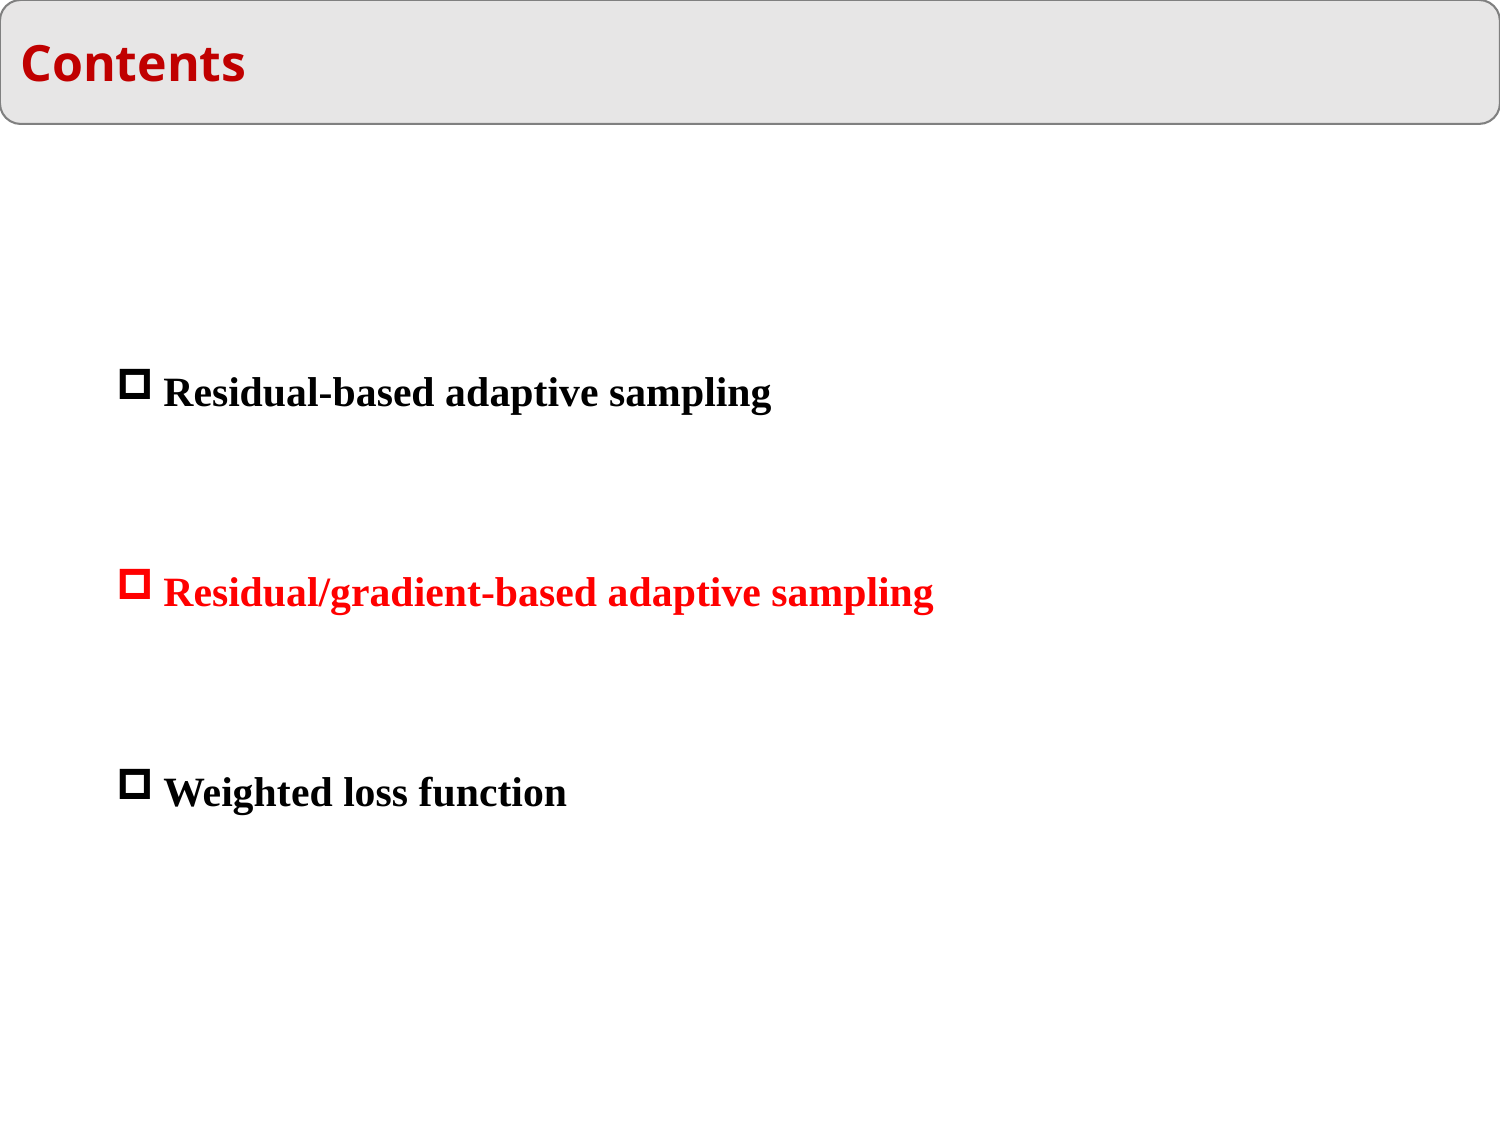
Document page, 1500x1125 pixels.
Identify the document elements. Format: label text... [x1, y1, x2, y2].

text_box Residual-based adaptive sampling Residual/gradient-based adaptive sampling Weighted loss function [101, 257, 1500, 823]
text_box Contents [0, 0, 1500, 125]
